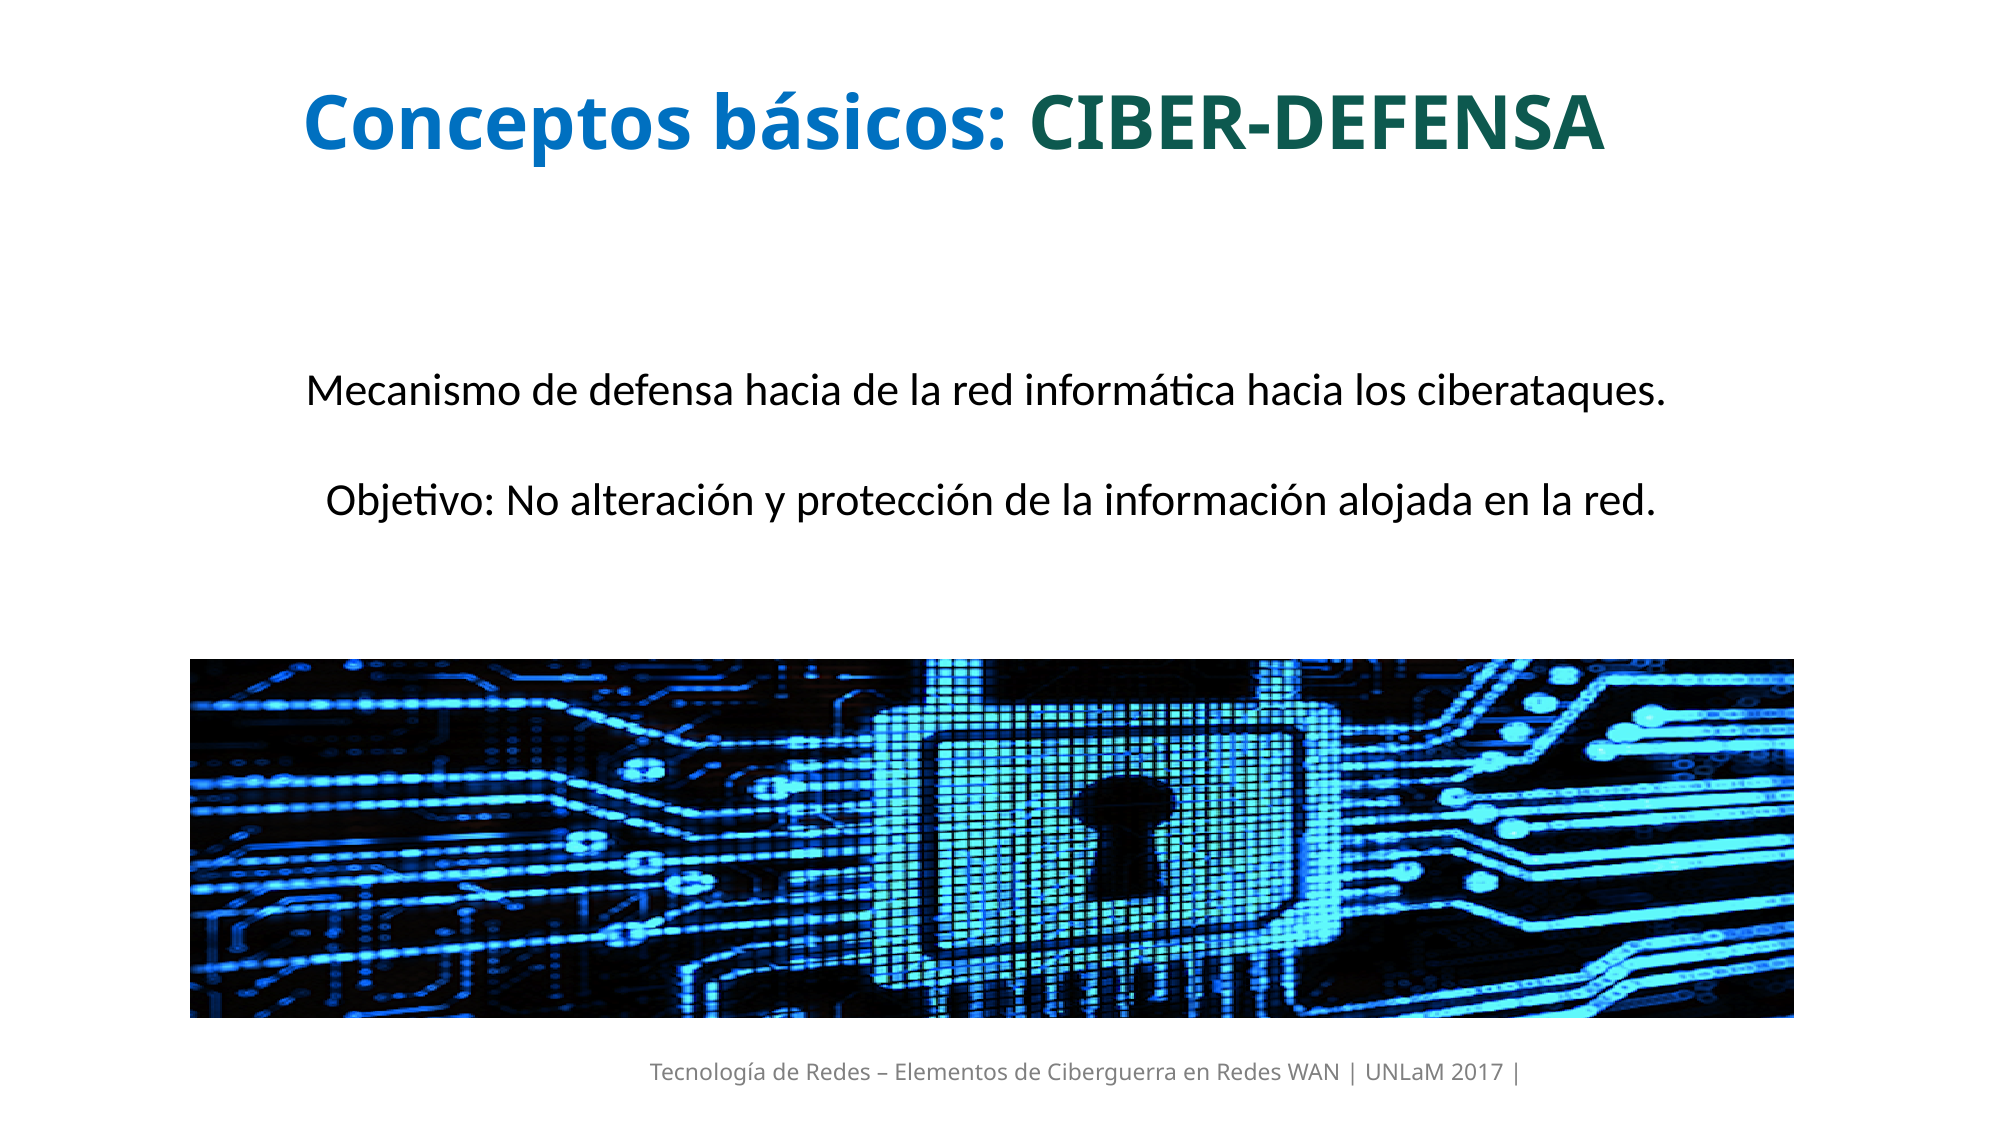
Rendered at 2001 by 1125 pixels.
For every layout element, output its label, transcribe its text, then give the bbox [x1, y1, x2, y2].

text_box Conceptos básicos: CIBER-DEFENSA [0, 66, 1915, 172]
text_box Mecanismo de defensa hacia de la red informática hacia los ciberataques. Objetivo: No alteración y protección de la información alojada en la red. [152, 297, 1832, 533]
picture [189, 659, 1795, 1019]
footer Tecnología de Redes – Elementos de Ciberguerra en Redes WAN | UNLaM 2017 | [634, 1042, 1605, 1103]
